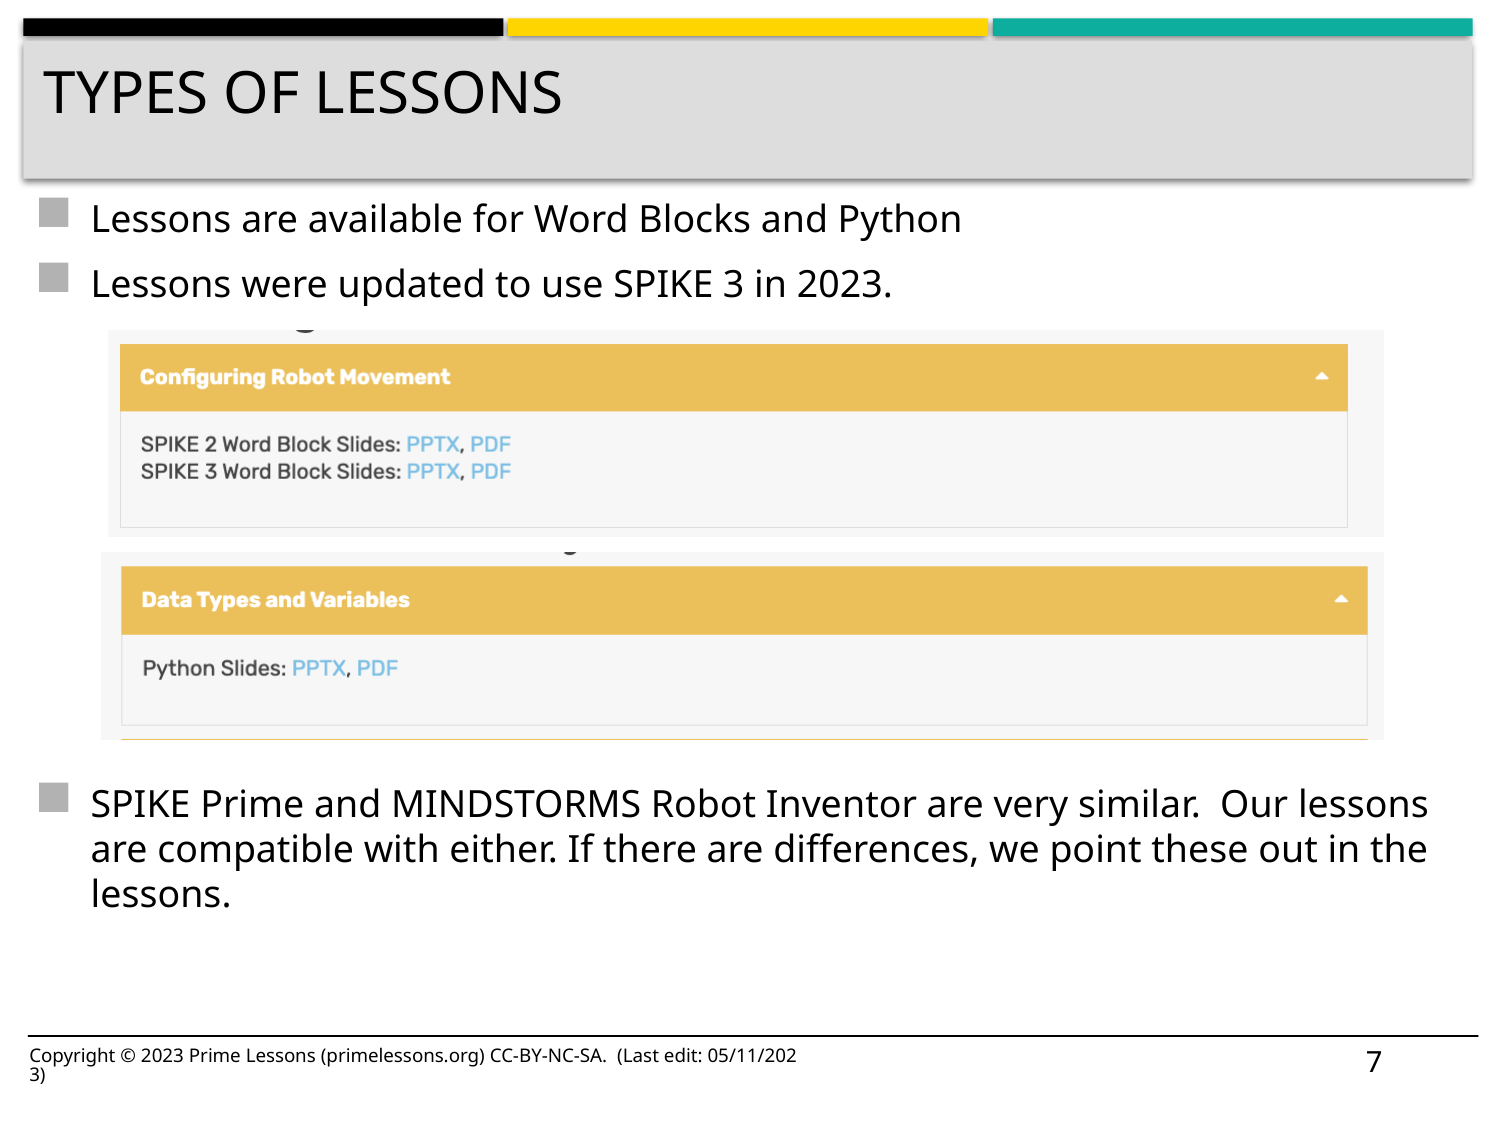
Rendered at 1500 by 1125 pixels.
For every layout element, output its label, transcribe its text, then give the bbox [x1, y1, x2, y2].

picture [108, 329, 1385, 538]
slide_number 7 [1351, 1036, 1478, 1097]
title TYPES OF LESSONS [28, 48, 1464, 172]
footer Copyright © 2023 Prime Lessons (primelessons.org) CC-BY-NC-SA. (Last edit: 05/11/2023) [14, 1036, 814, 1097]
list Lessons are available for Word Blocks and Python Lessons were updated to use SPIKE 3 in 2023. SPIKE Prime and MINDSTORMS Robot Inventor are very similar. Our lessons are compatible with either. If there are differences, we point these out in the lessons. [25, 187, 1475, 1021]
picture [101, 551, 1385, 740]
